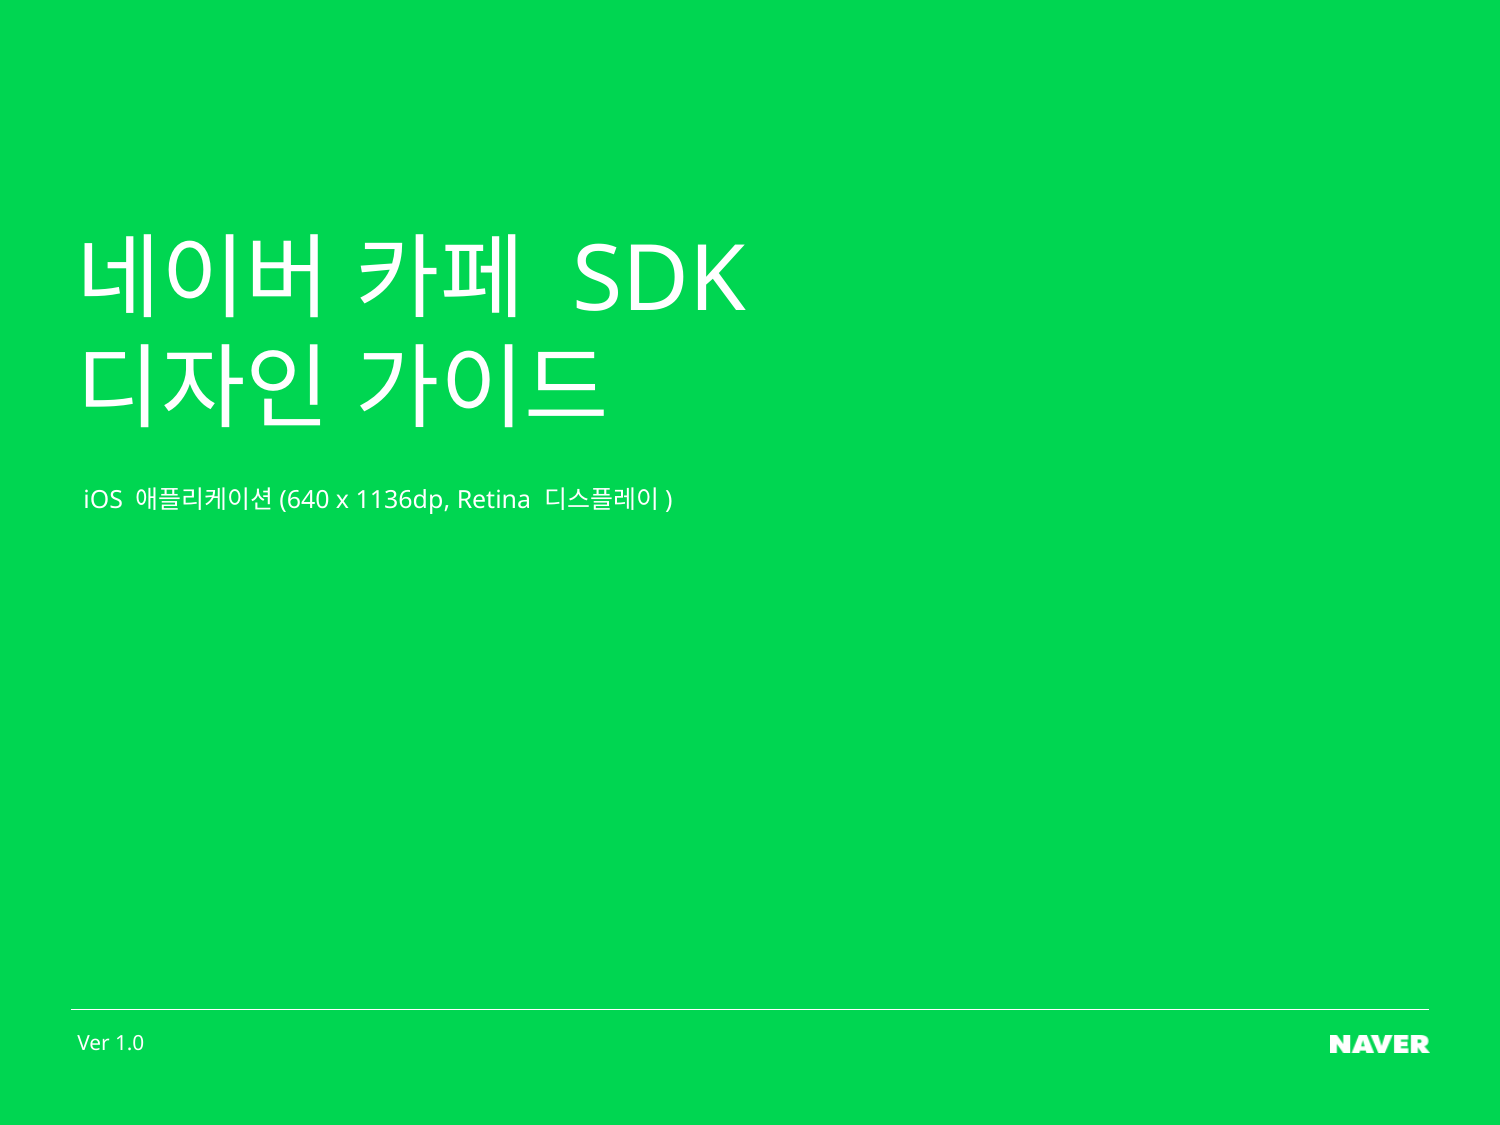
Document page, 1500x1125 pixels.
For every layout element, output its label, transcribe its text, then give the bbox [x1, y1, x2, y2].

text_box Ver 1.0 [66, 1023, 156, 1061]
text_box 네이버 카페 SDK 디자인 가이드 iOS 애플리케이션(640 x 1136dp, Retina 디스플레이) [71, 216, 1068, 517]
picture [1330, 1035, 1430, 1053]
